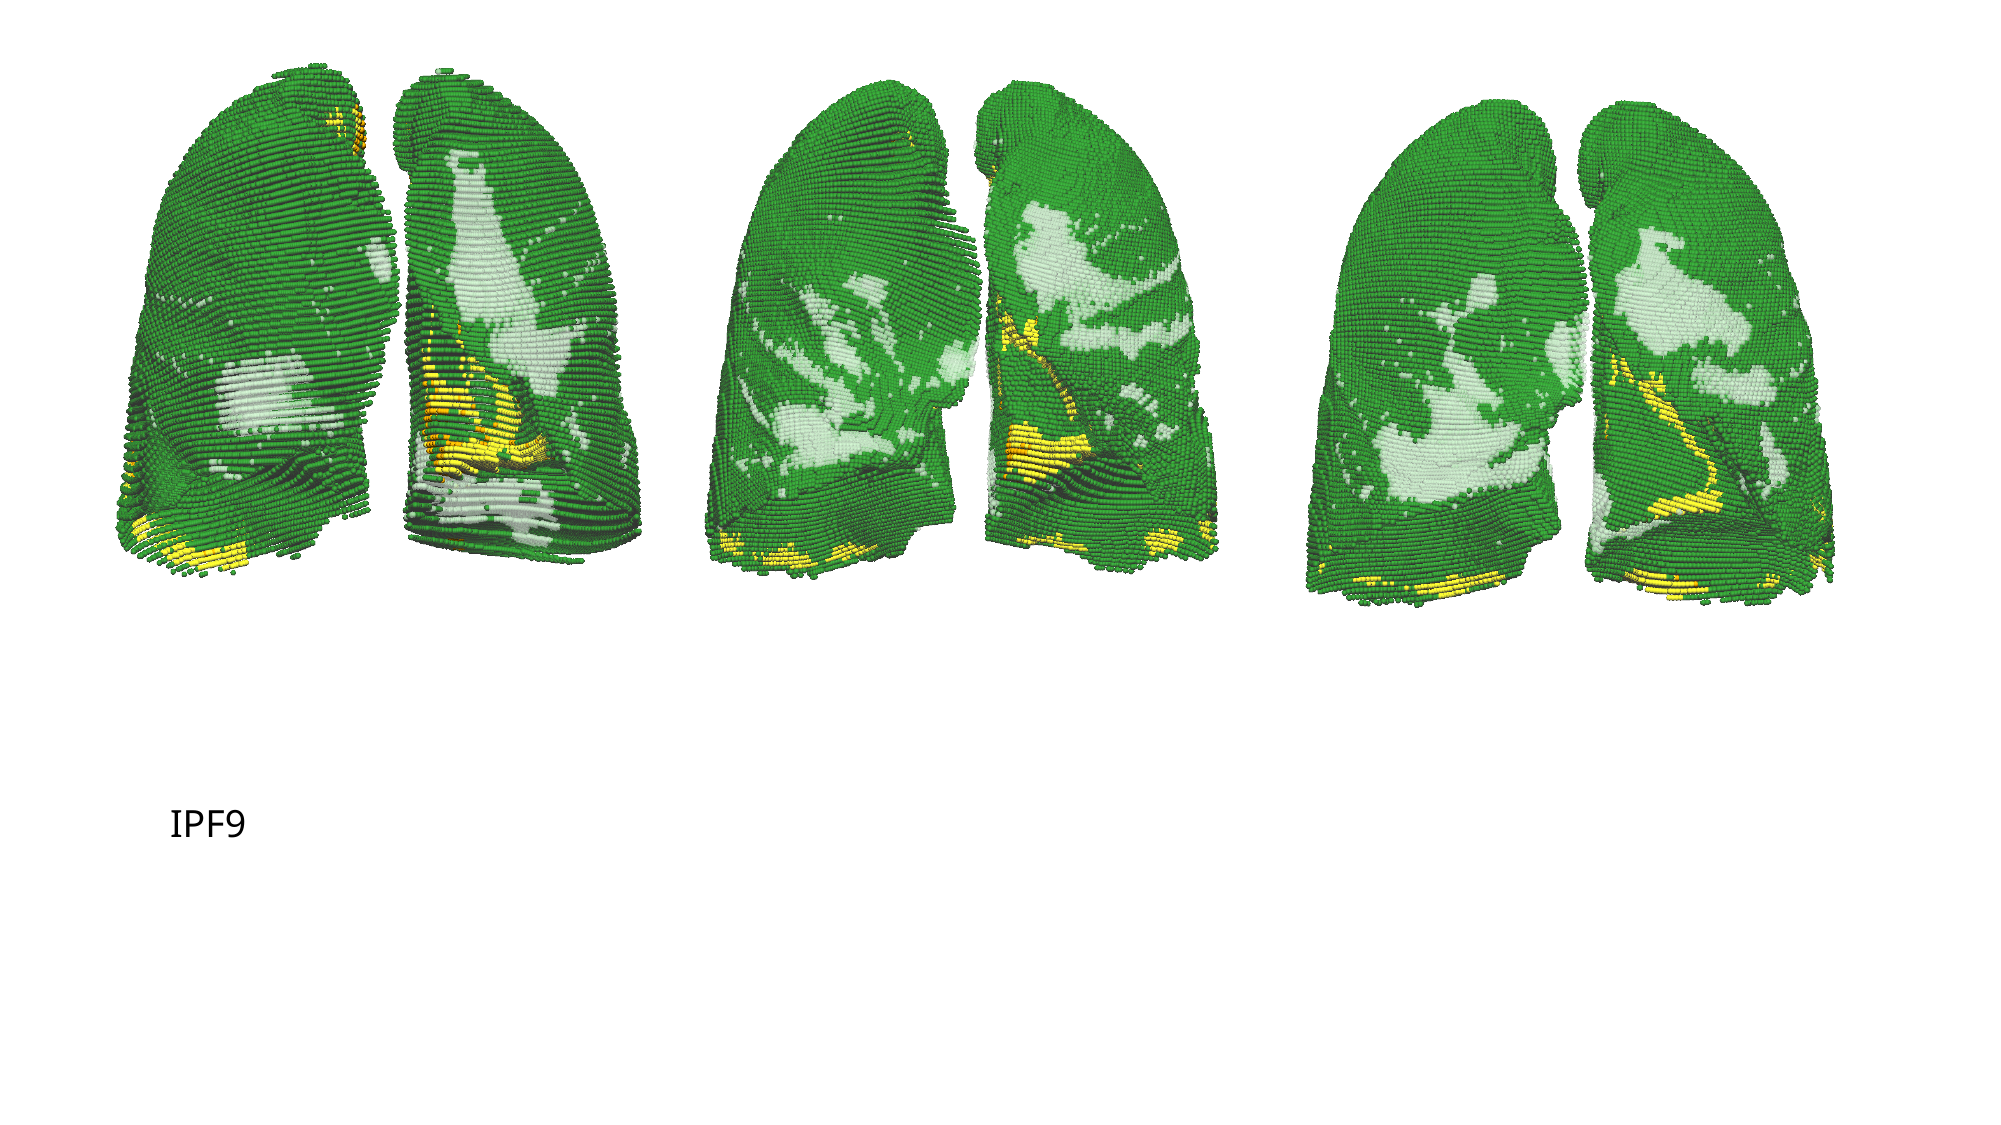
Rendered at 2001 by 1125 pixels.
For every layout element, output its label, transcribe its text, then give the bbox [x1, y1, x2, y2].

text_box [699, 71, 1225, 585]
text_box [110, 56, 651, 585]
text_box IPF9 [155, 792, 796, 853]
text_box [1302, 90, 1843, 616]
